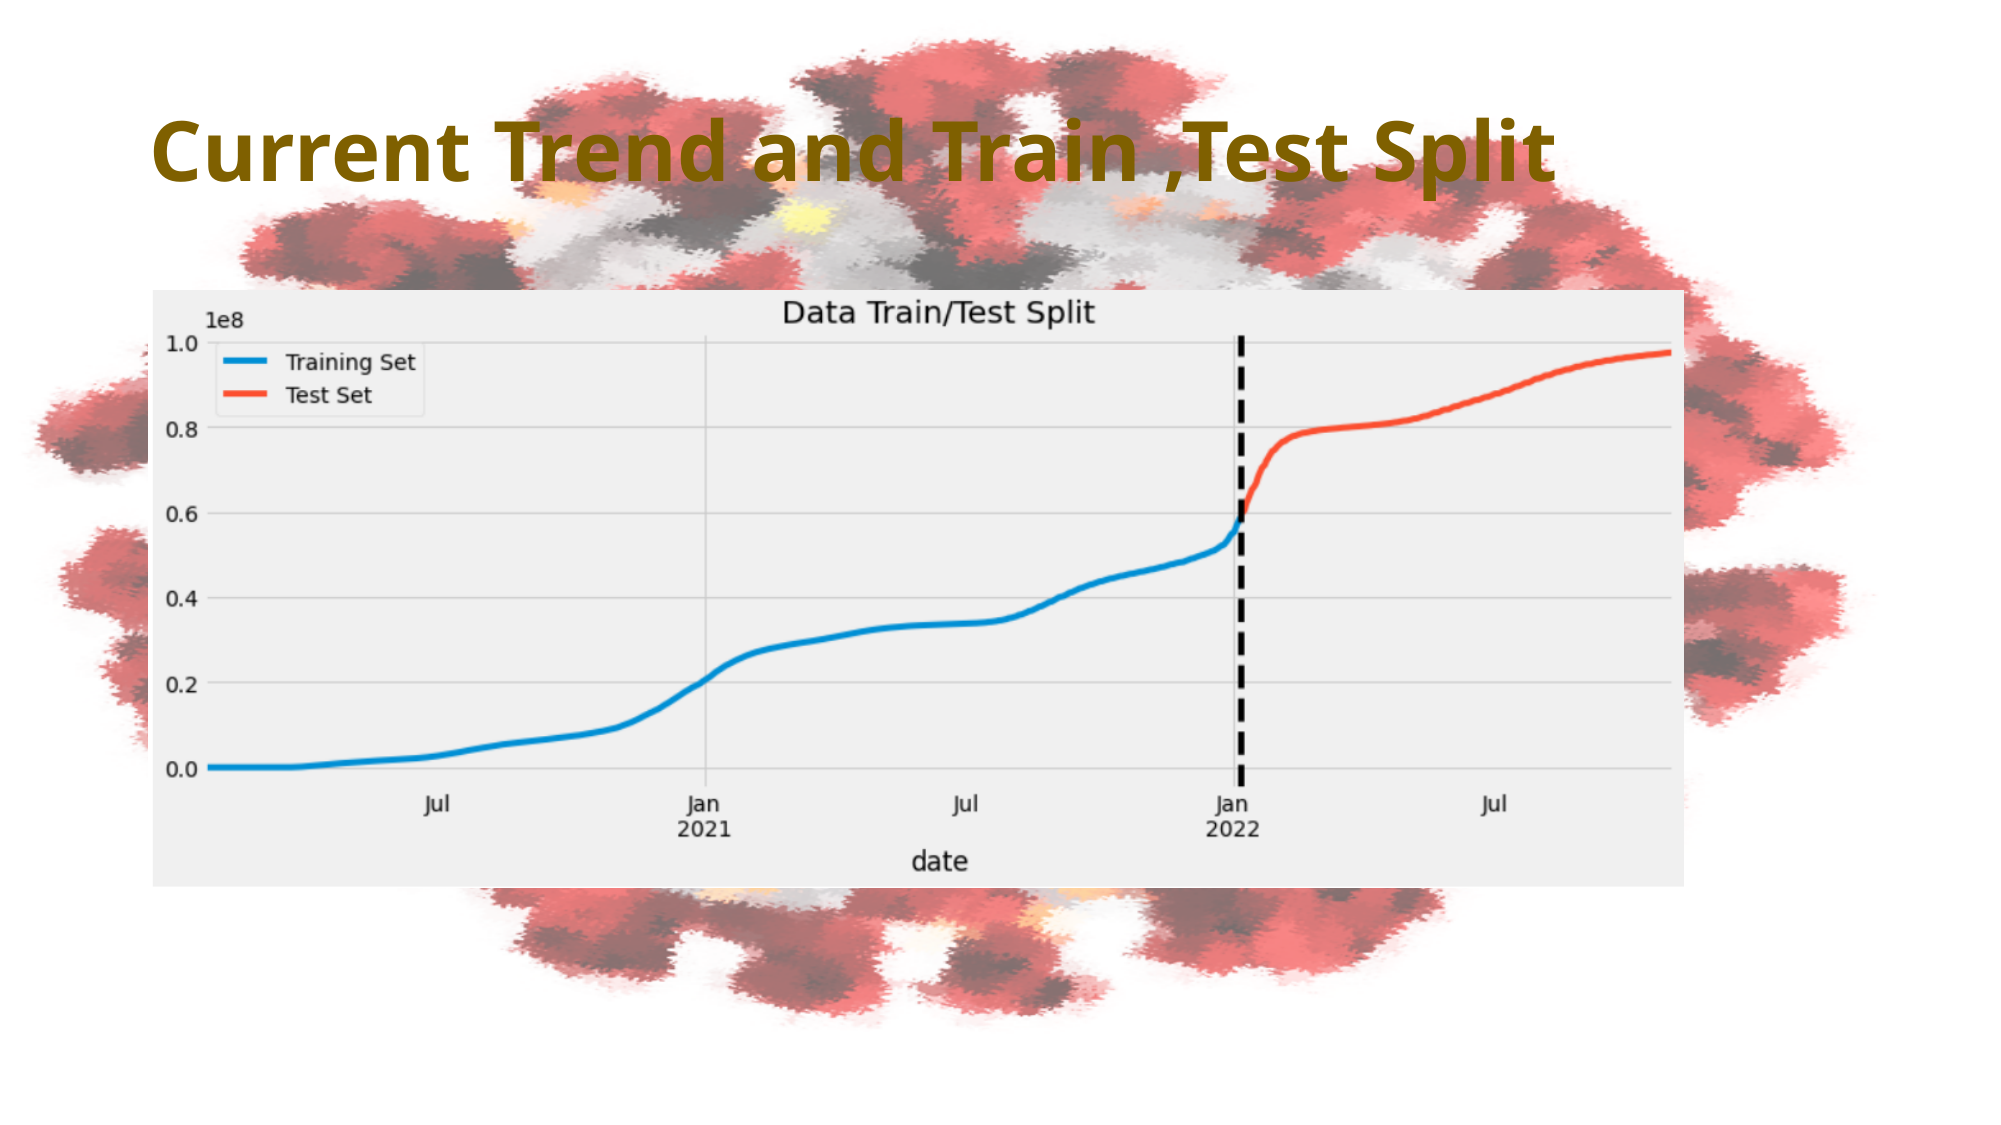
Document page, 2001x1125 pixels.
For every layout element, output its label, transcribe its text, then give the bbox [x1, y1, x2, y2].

picture [148, 290, 1684, 888]
text_box Current Trend and Train ,Test Split [134, 91, 1587, 206]
